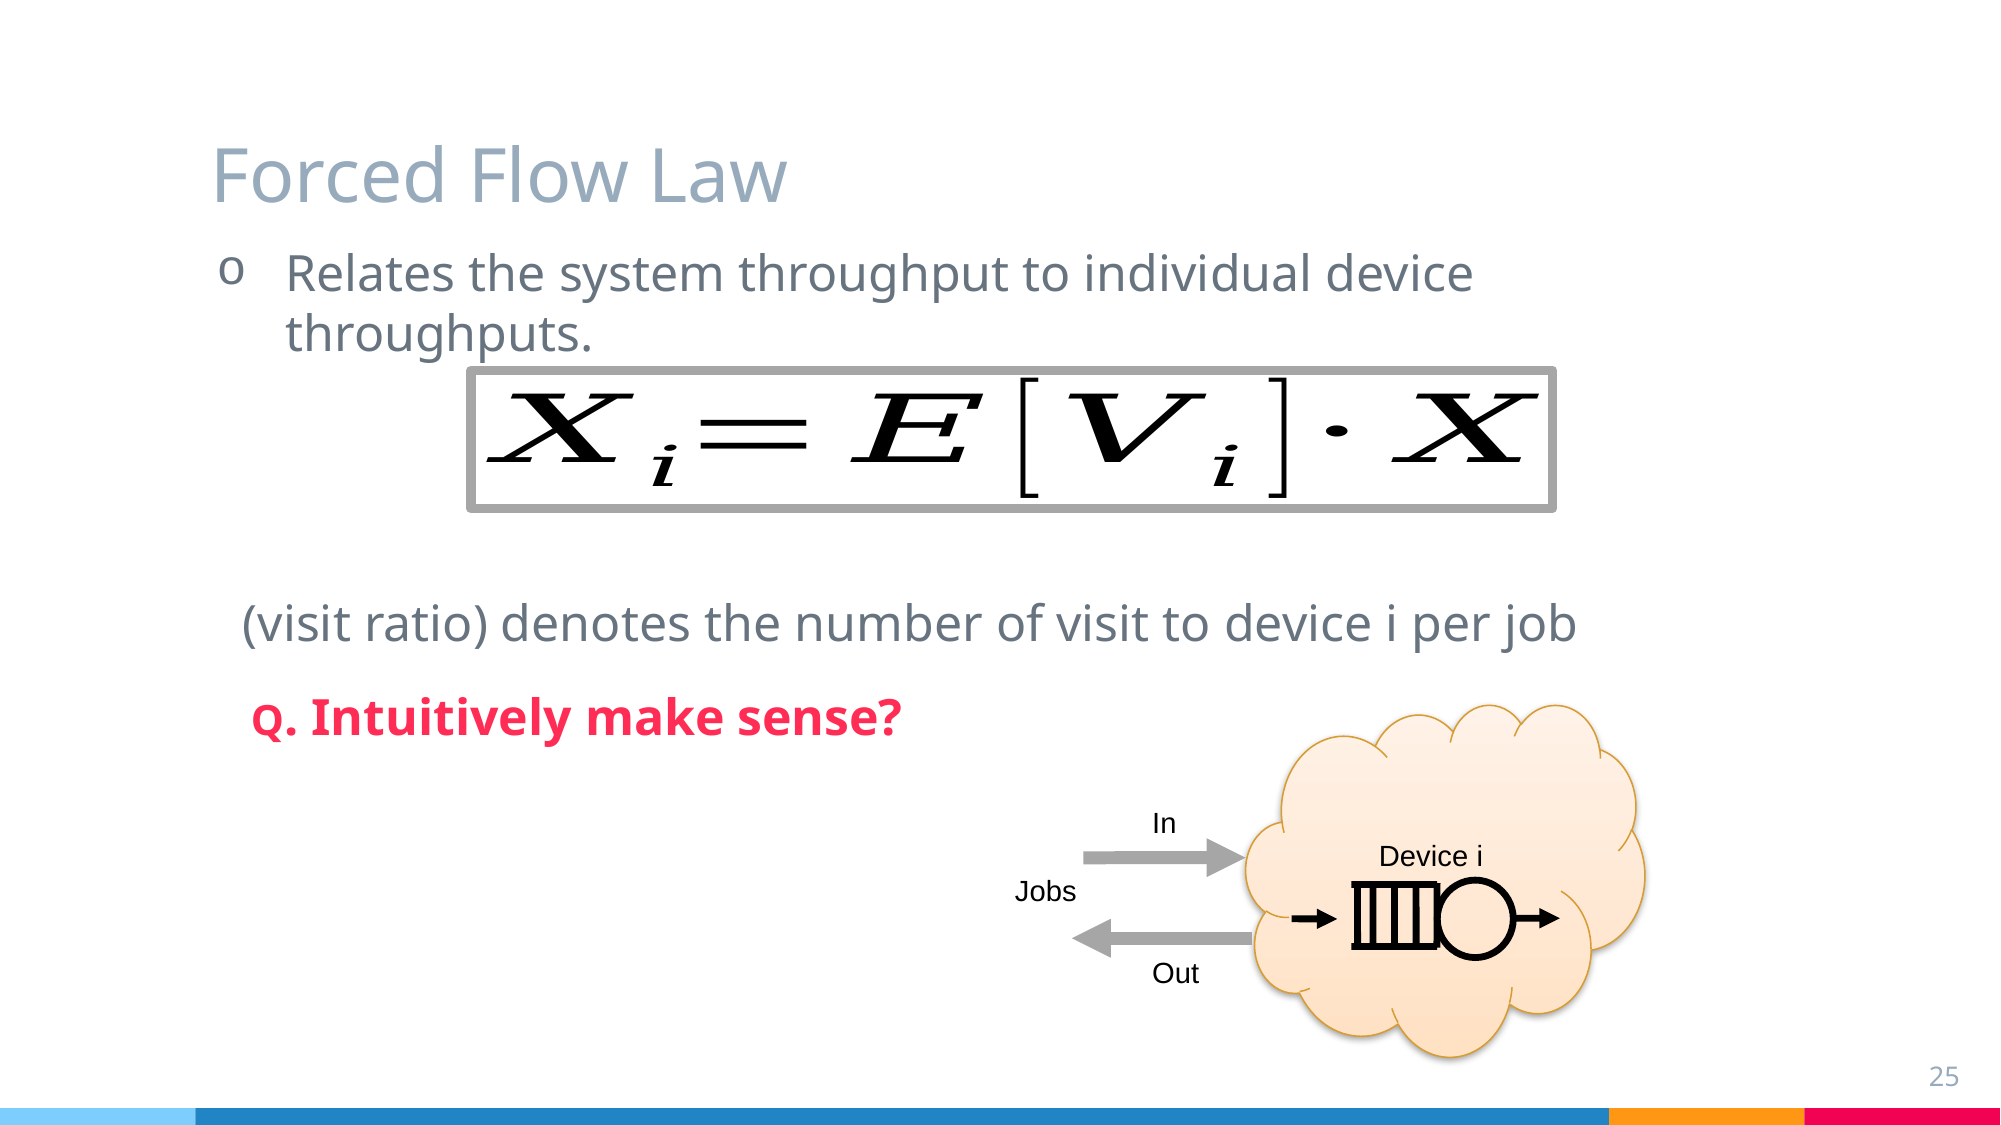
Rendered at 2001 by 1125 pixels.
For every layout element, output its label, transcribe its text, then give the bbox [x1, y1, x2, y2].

text_box Q. Intuitively make sense? [129, 608, 940, 822]
slide_number 25 [1854, 1043, 1975, 1113]
text_box Jobs [1000, 864, 1066, 915]
title Forced Flow Law [195, 45, 1609, 233]
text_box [1291, 879, 1561, 958]
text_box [1071, 703, 1645, 1057]
